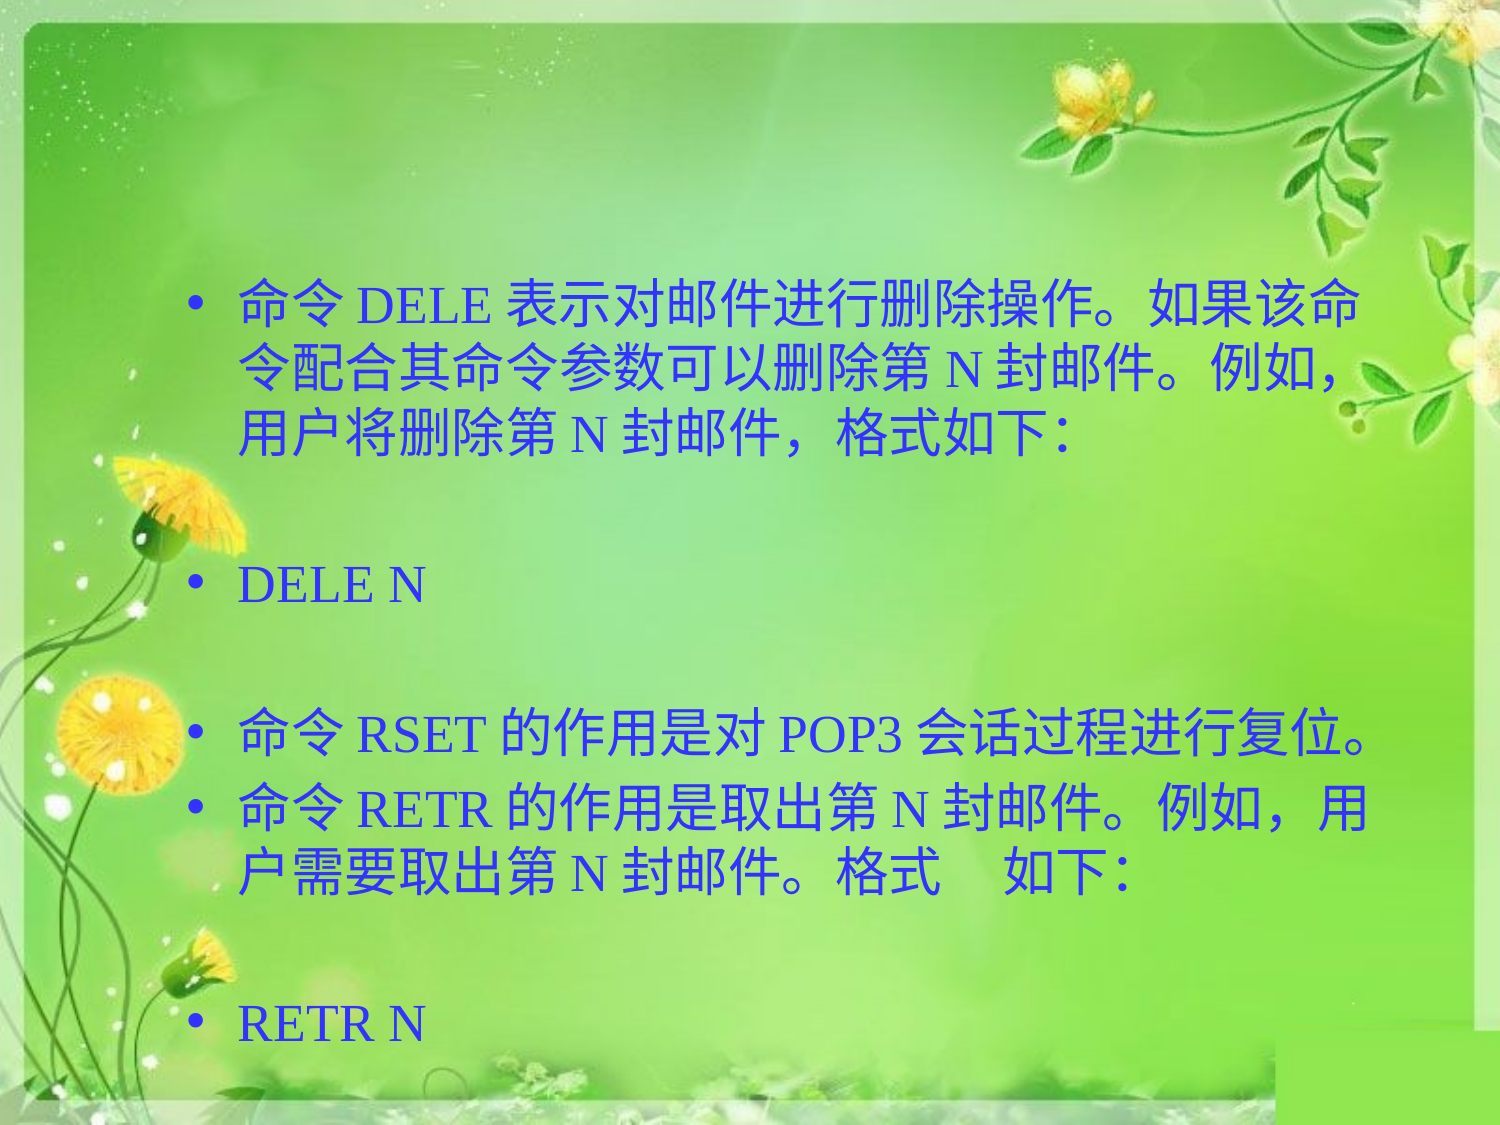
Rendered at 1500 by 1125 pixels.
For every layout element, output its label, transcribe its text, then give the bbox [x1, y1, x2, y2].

list 命令DELE表示对邮件进行删除操作。如果该命令配合其命令参数可以删除第N封邮件。例如，用户将删除第N封邮件，格式如下： DELE N 命令RSET的作用是对POP3会话过程进行复位。 命令RETR的作用是取出第N封邮件。例如，用户需要取出第N封邮件。格式 如下： RETR N [171, 262, 1425, 1071]
picture [0, 0, 1500, 1125]
